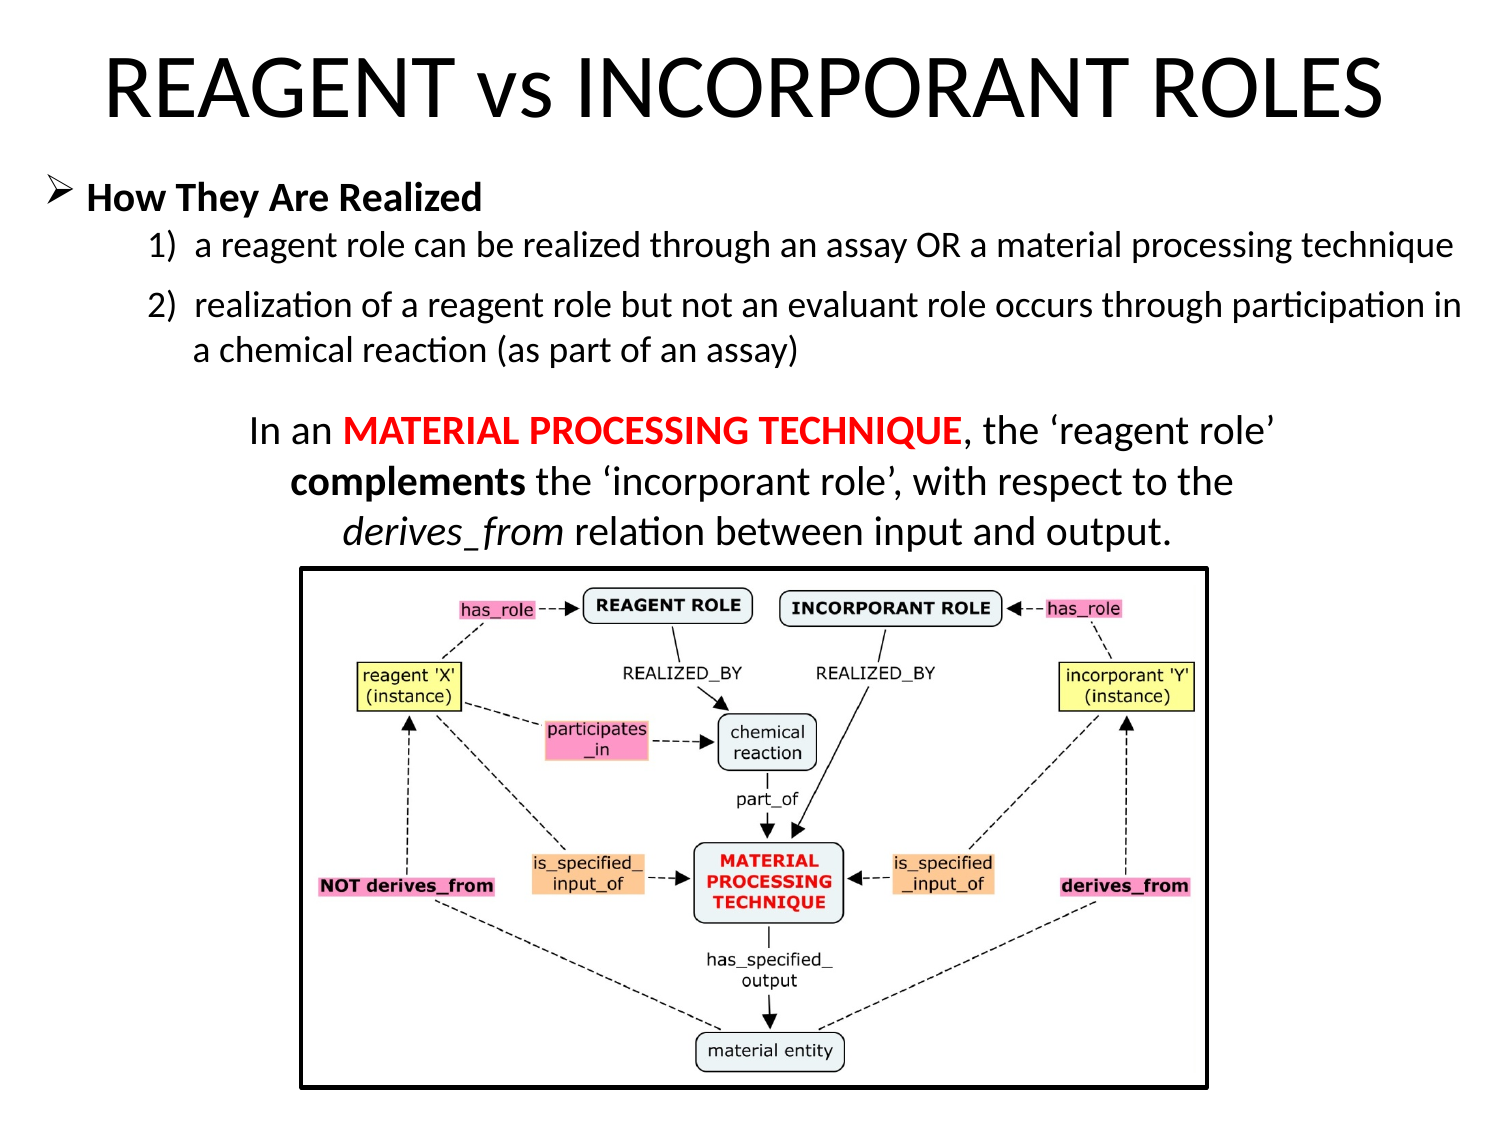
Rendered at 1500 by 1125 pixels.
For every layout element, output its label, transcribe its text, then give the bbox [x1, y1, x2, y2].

text_box [299, 566, 1209, 1090]
picture [307, 584, 1197, 1073]
text_box In an MATERIAL PROCESSING TECHNIQUE, the ‘reagent role’ complements the ‘incorporant role’, with respect to the derives_from relation between input and output. [162, 423, 1363, 561]
text_box REAGENT vs INCORPORANT ROLES [79, 0, 1411, 112]
text_box How They Are Realized 1) a reagent role can be realized through an assay OR a material processing technique 2) realization of a reagent role but not an evaluant role occurs through participation in a chemical reaction (as part of an assay) [0, 112, 1500, 423]
